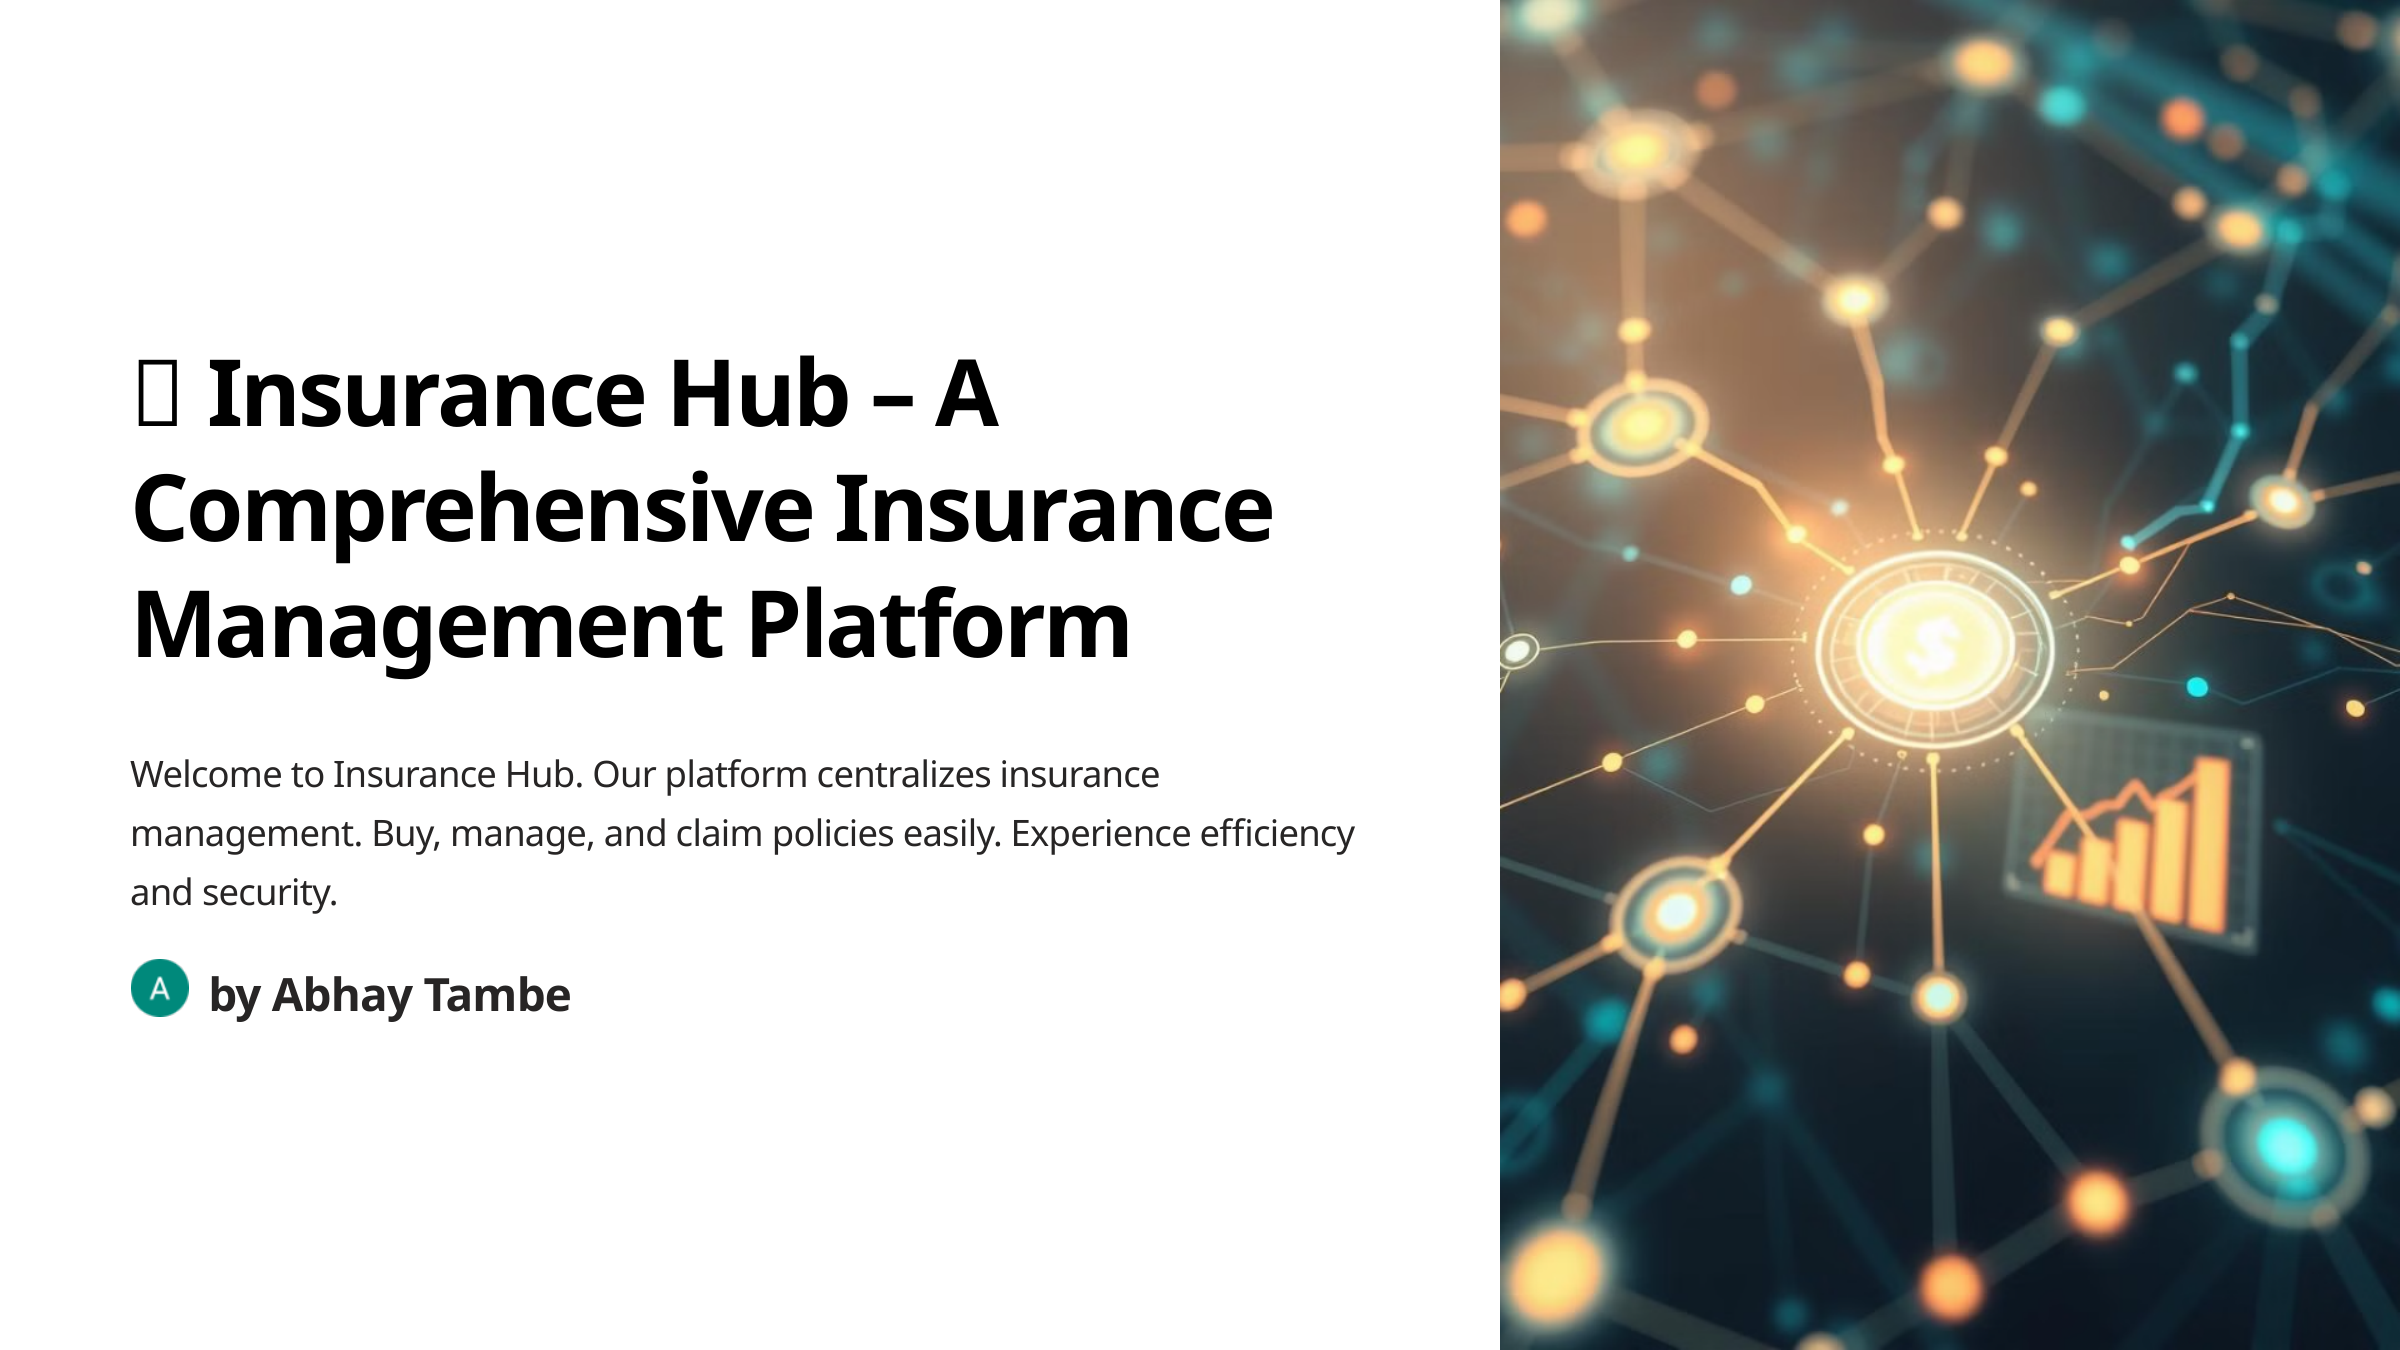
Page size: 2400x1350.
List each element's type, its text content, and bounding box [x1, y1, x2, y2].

picture [1499, 0, 2400, 1350]
picture [131, 959, 189, 1017]
text_box 🚀 Insurance Hub – A Comprehensive Insurance Management Platform [130, 329, 1370, 680]
text_box by Abhay Tambe [208, 955, 578, 1021]
text_box Welcome to Insurance Hub. Our platform centralizes insurance management. Buy, manage, and claim policies easily. Experience efficiency and security. [130, 735, 1370, 914]
